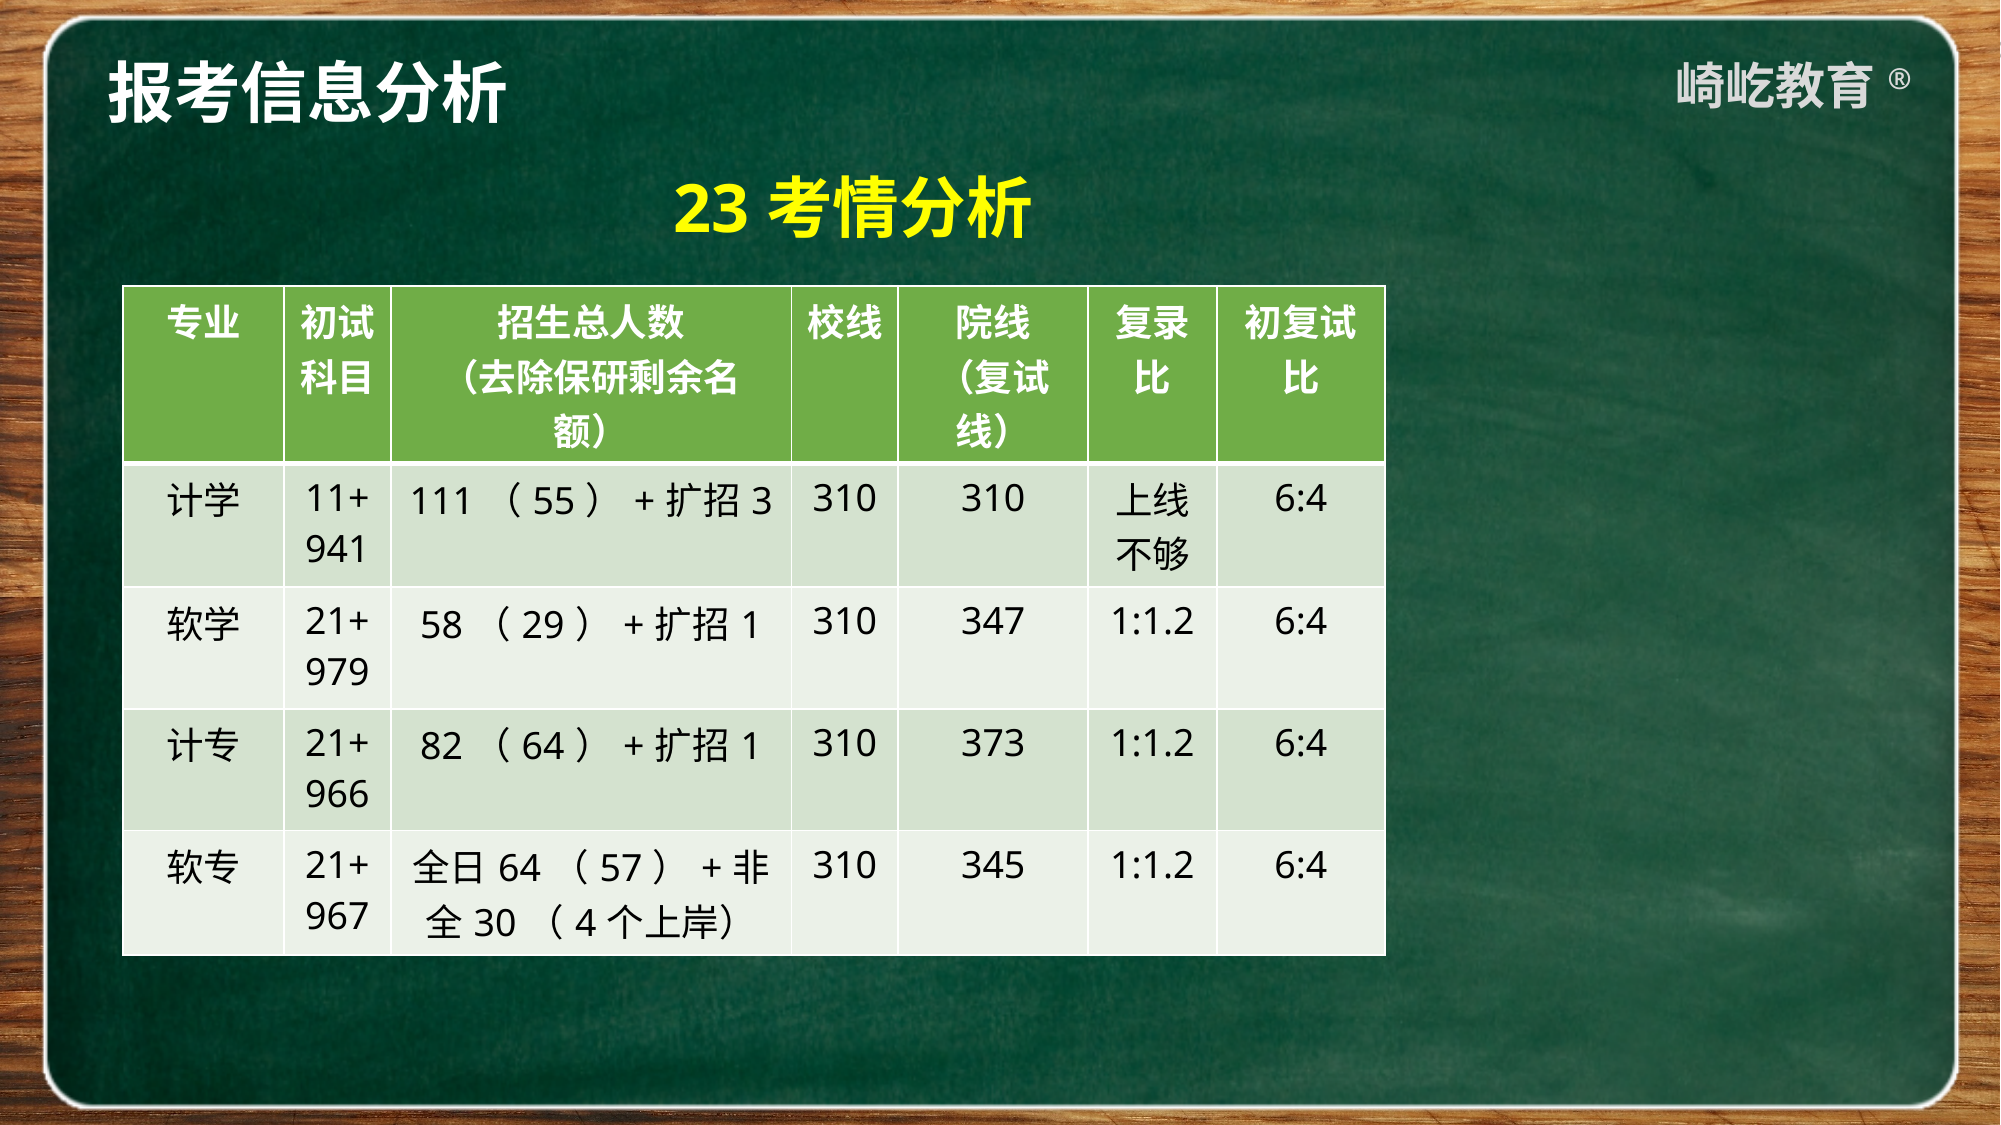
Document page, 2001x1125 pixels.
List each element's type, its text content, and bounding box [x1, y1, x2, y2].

table_cell 1:1.2 [1089, 588, 1216, 708]
table_cell 全日64（57）+非全30（4个上岸） [392, 831, 791, 954]
table_cell 82（64）+扩招1 [392, 710, 791, 830]
table_cell 21+966 [285, 710, 390, 830]
table_header 专业 [124, 287, 283, 461]
table_cell 计专 [124, 710, 283, 830]
table_cell 6:4 [1218, 466, 1384, 586]
table_cell 计学 [124, 466, 283, 586]
table_cell 21+967 [285, 831, 390, 954]
table_header 招生总人数 （去除保研剩余名额） [392, 287, 791, 461]
table_cell 111（55）+扩招3 [392, 466, 791, 586]
table_cell 6:4 [1218, 588, 1384, 708]
table_cell 软专 [124, 831, 283, 954]
table_cell 310 [792, 466, 897, 586]
table_header 校线 [792, 287, 897, 461]
table_cell 373 [899, 710, 1087, 830]
table_cell 上线不够 [1089, 466, 1216, 586]
table_cell 310 [899, 466, 1087, 586]
table_cell 347 [899, 588, 1087, 708]
table_cell 58（29）+扩招1 [392, 588, 791, 708]
table_header 初复试比 [1218, 287, 1384, 461]
table_header 复录比 [1089, 287, 1216, 461]
text_box 报考信息分析 [92, 43, 1256, 138]
table_header 院线 （复试线） [899, 287, 1087, 461]
table_cell 软学 [124, 588, 283, 708]
table_cell 11+941 [285, 466, 390, 586]
picture [0, 0, 2000, 1125]
table_cell 345 [899, 831, 1087, 954]
text_box 崎屹教育® [1660, 47, 1936, 123]
table_cell 21+979 [285, 588, 390, 708]
table_cell 1:1.2 [1089, 831, 1216, 954]
table_cell 310 [792, 831, 897, 954]
text_box 23考情分析 [659, 158, 1068, 254]
table_cell 6:4 [1218, 710, 1384, 830]
table_cell 310 [792, 588, 897, 708]
table_cell 1:1.2 [1089, 710, 1216, 830]
table_cell 310 [792, 710, 897, 830]
text_box [71, 18, 780, 105]
table_header 初试科目 [285, 287, 390, 461]
table_cell 6:4 [1218, 831, 1384, 954]
